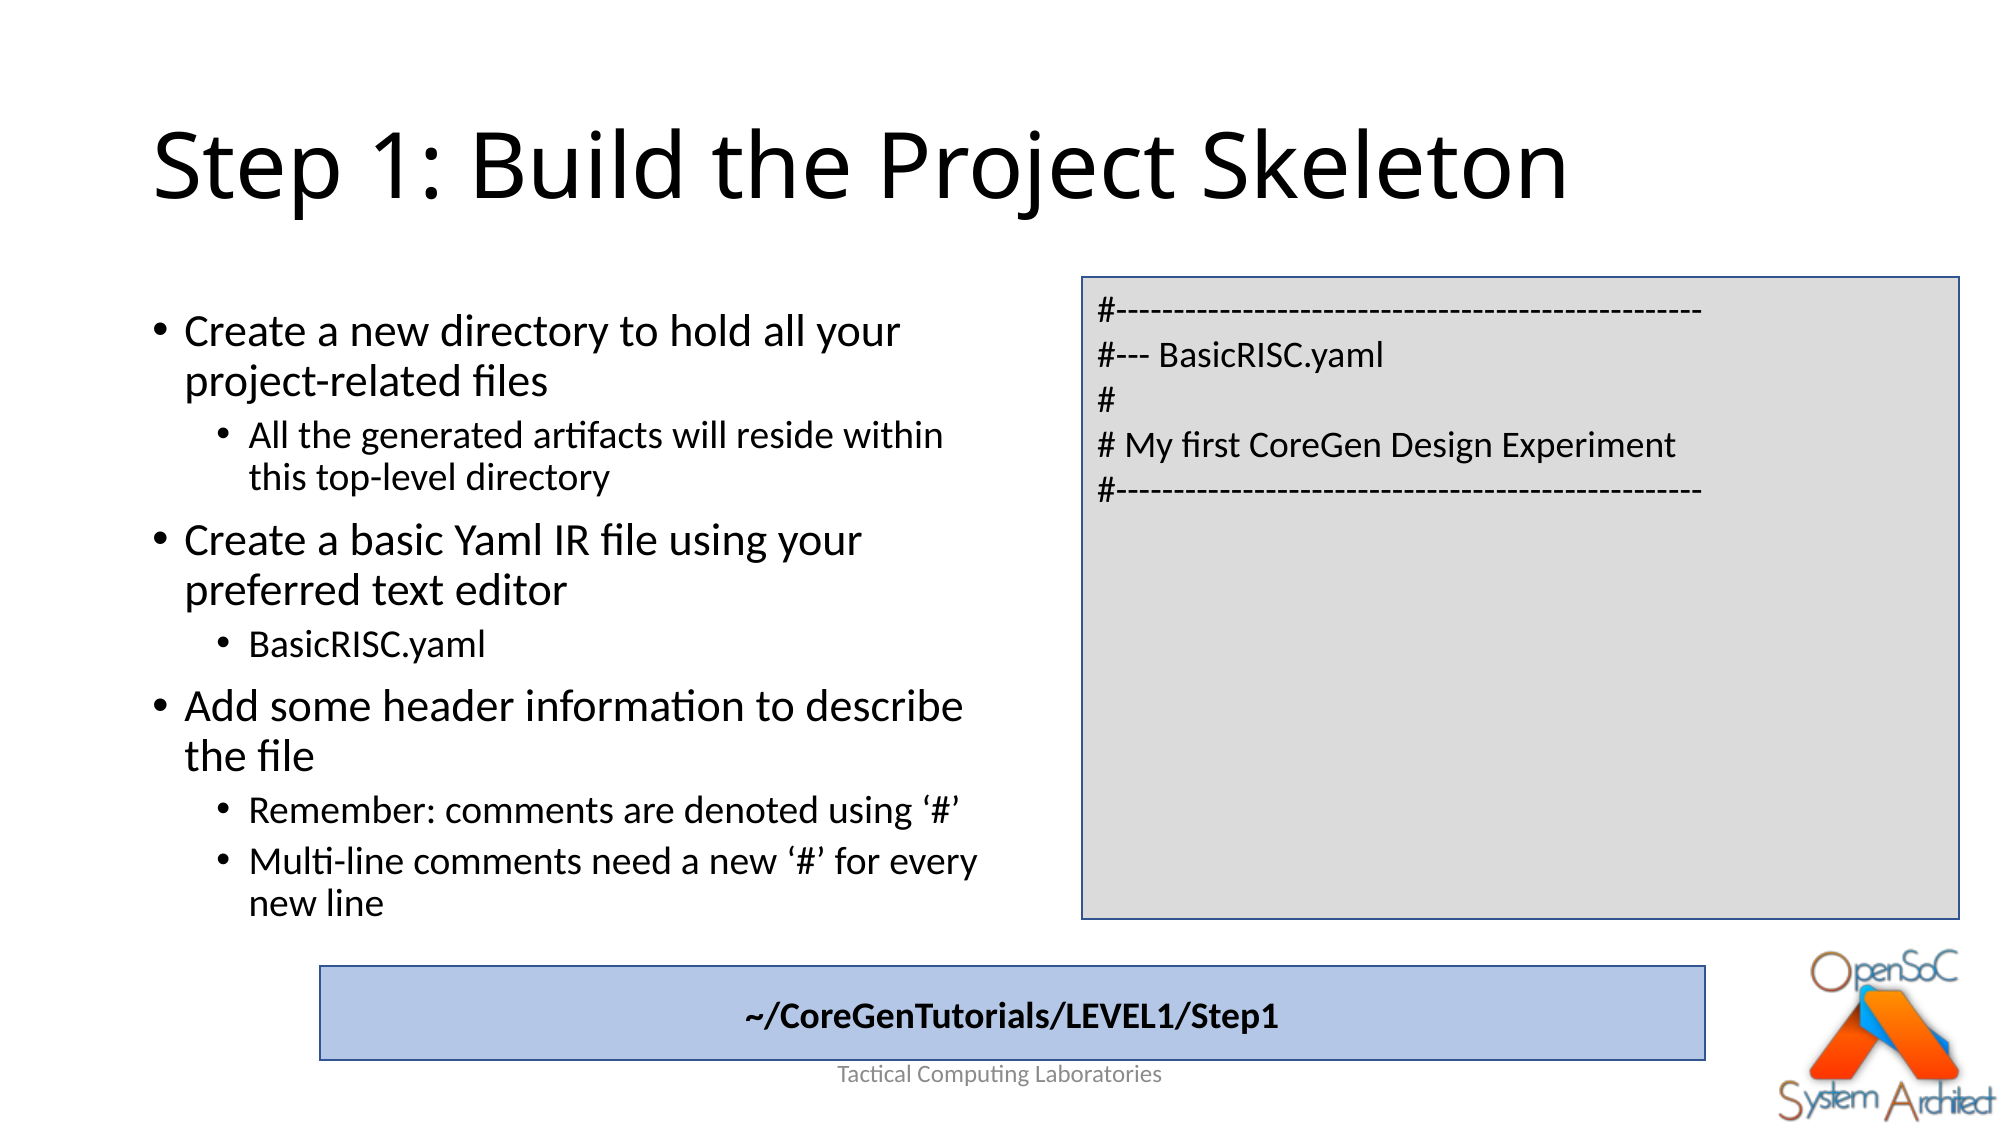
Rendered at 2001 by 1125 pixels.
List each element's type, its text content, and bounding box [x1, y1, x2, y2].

text_box ~/CoreGenTutorials/LEVEL1/Step1 [319, 965, 1706, 1061]
picture [1775, 946, 2000, 1125]
list Create a new directory to hold all your project-related files All the generated artifacts will reside within this top-level directory Create a basic Yaml IR file using your preferred text editor BasicRISC.yaml Add some header information to describe the file Remember: comments are denoted using ‘#’ Multi-line comments need a new ‘#’ for every new line [137, 299, 1000, 948]
text_box #--------------------------------------------------- #--- BasicRISC.yaml # # My first CoreGen Design Experiment #--------------------------------------------------- [1081, 276, 1960, 920]
footer Tactical Computing Laboratories [662, 1061, 1338, 1103]
title Step 1: Build the Project Skeleton [137, 59, 1863, 278]
